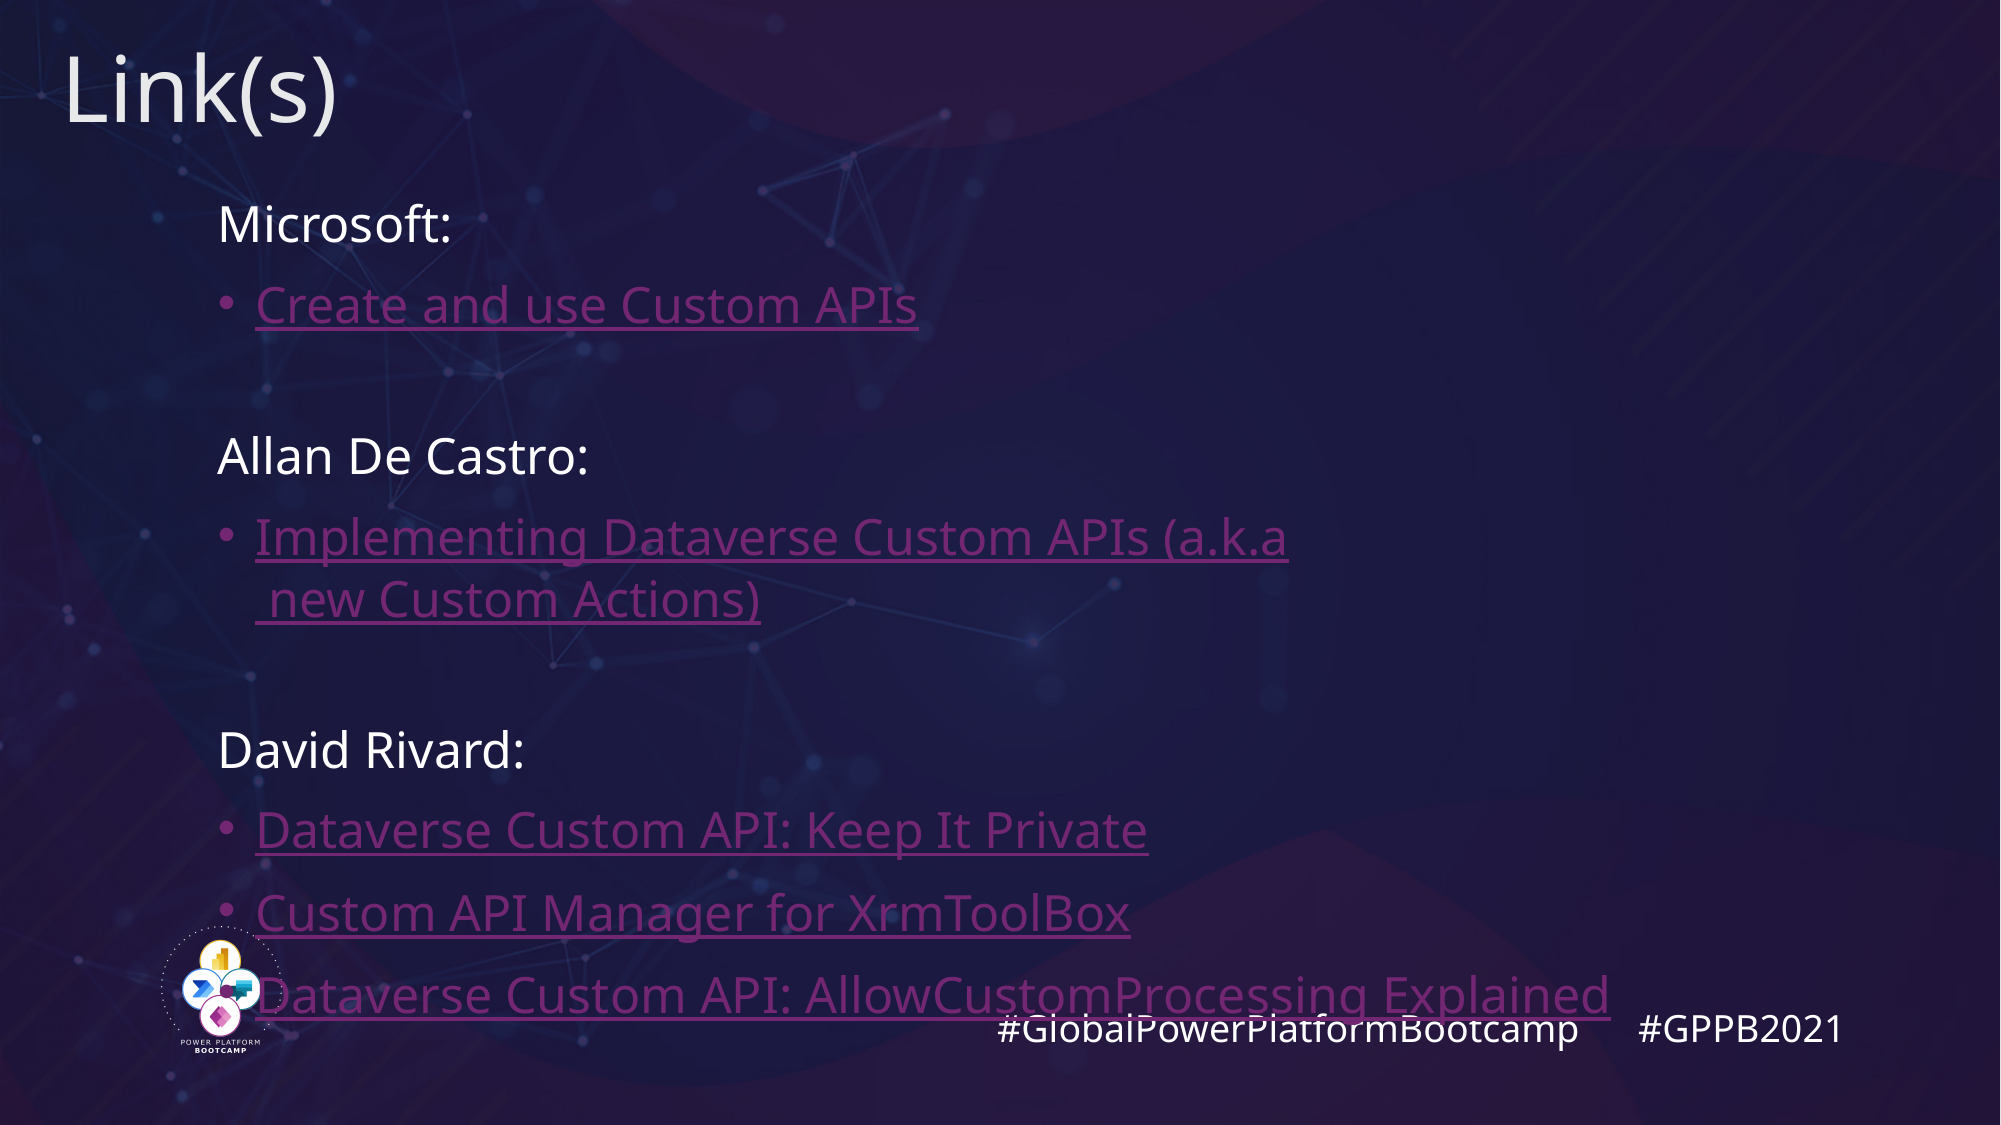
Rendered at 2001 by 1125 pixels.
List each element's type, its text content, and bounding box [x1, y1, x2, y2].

picture [0, 0, 2001, 1125]
text_box Link(s) [46, 36, 1665, 227]
text_box Microsoft: Create and use Custom APIs Allan De Castro: Implementing Dataverse Custom APIs (a.k.a new Custom Actions) David Rivard: Dataverse Custom API: Keep It Private Custom API Manager for XrmToolBox Dataverse Custom API: AllowCustomProcessing Explained [203, 192, 1797, 810]
